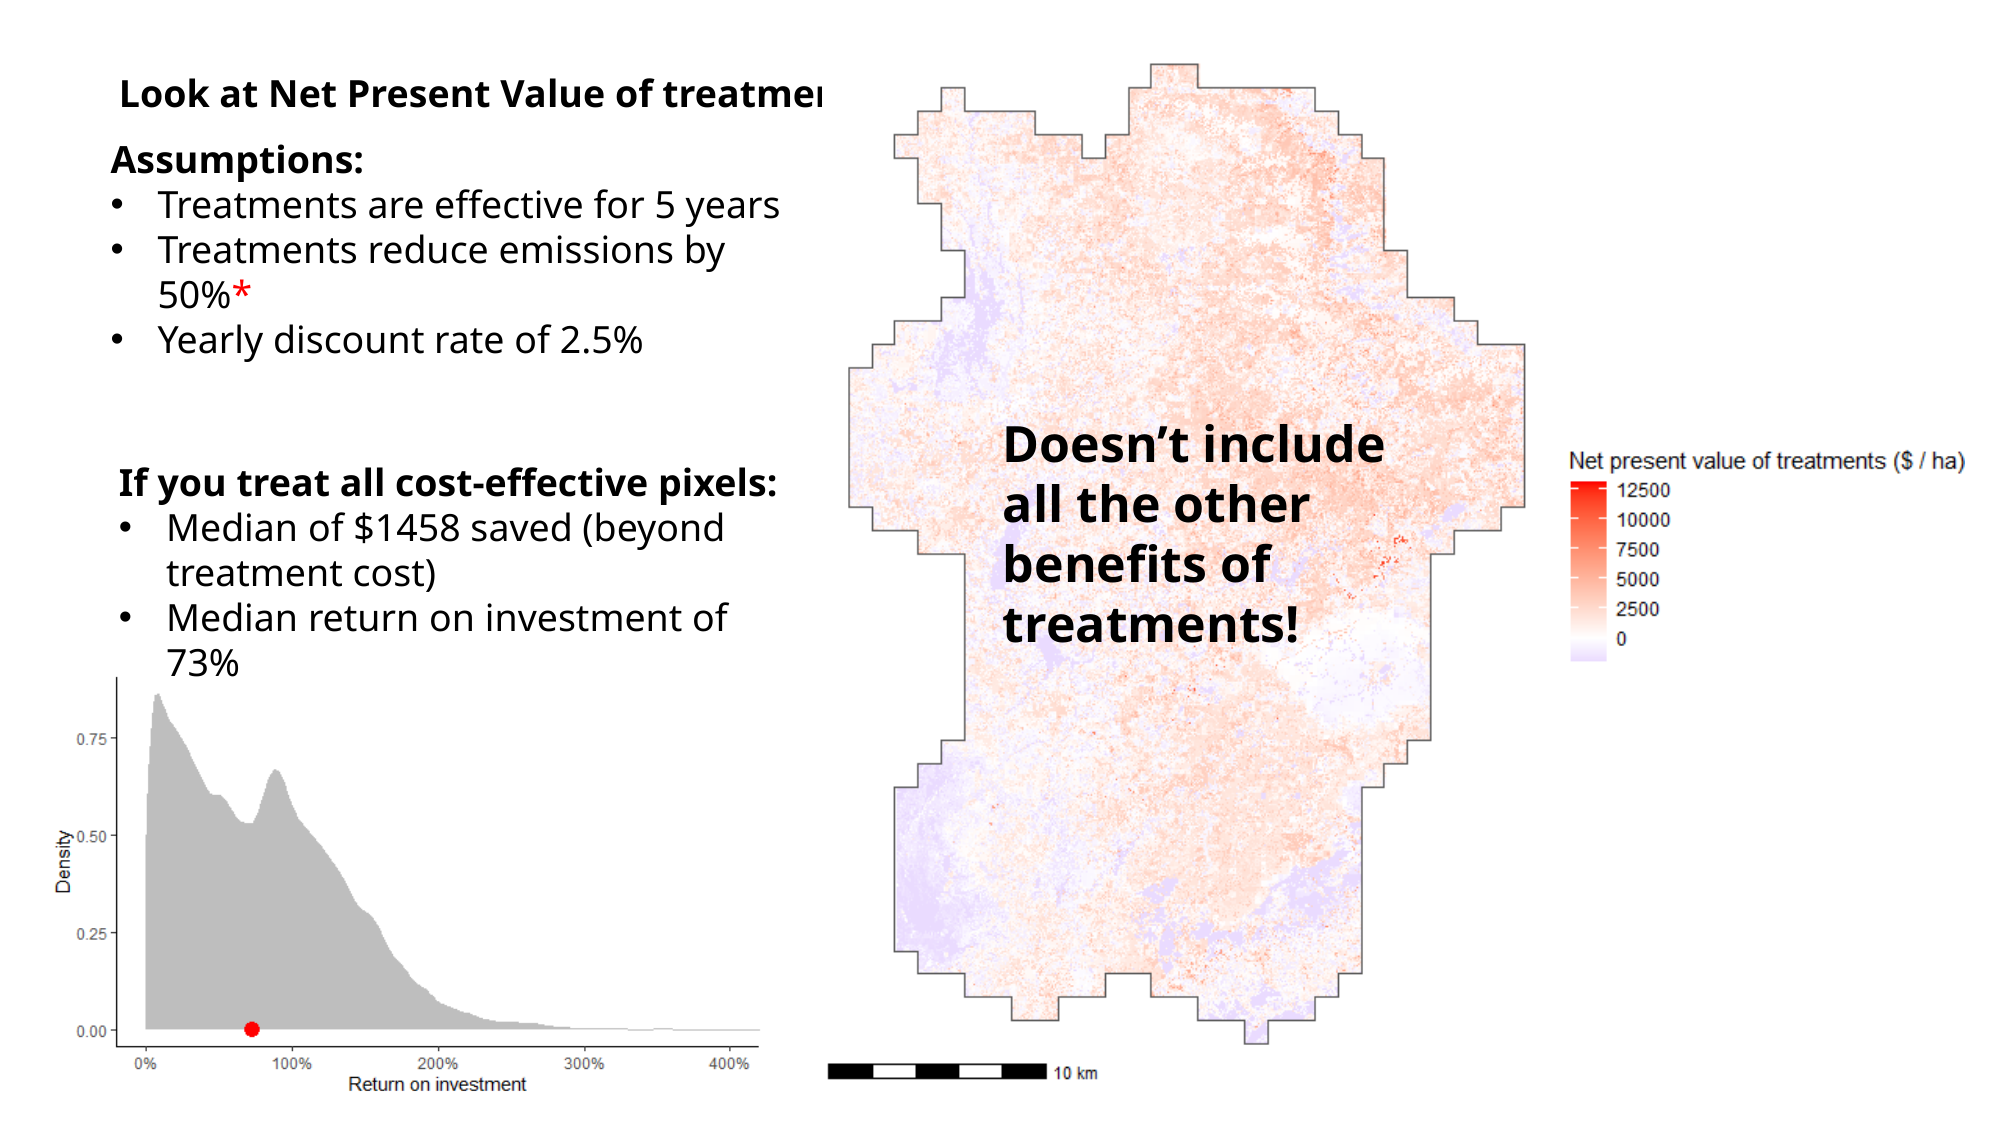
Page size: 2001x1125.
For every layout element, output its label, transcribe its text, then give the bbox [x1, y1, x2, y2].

picture [821, 20, 1965, 1081]
text_box Look at Net Present Value of treatments [104, 62, 821, 123]
text_box If you treat all cost-effective pixels: Median of $1458 saved (beyond treatment cost) Median return on investment of 73% [104, 451, 814, 692]
picture [52, 671, 764, 1101]
text_box Assumptions: Treatments are effective for 5 years Treatments reduce emissions by 50%* Yearly discount rate of 2.5% [95, 128, 806, 369]
